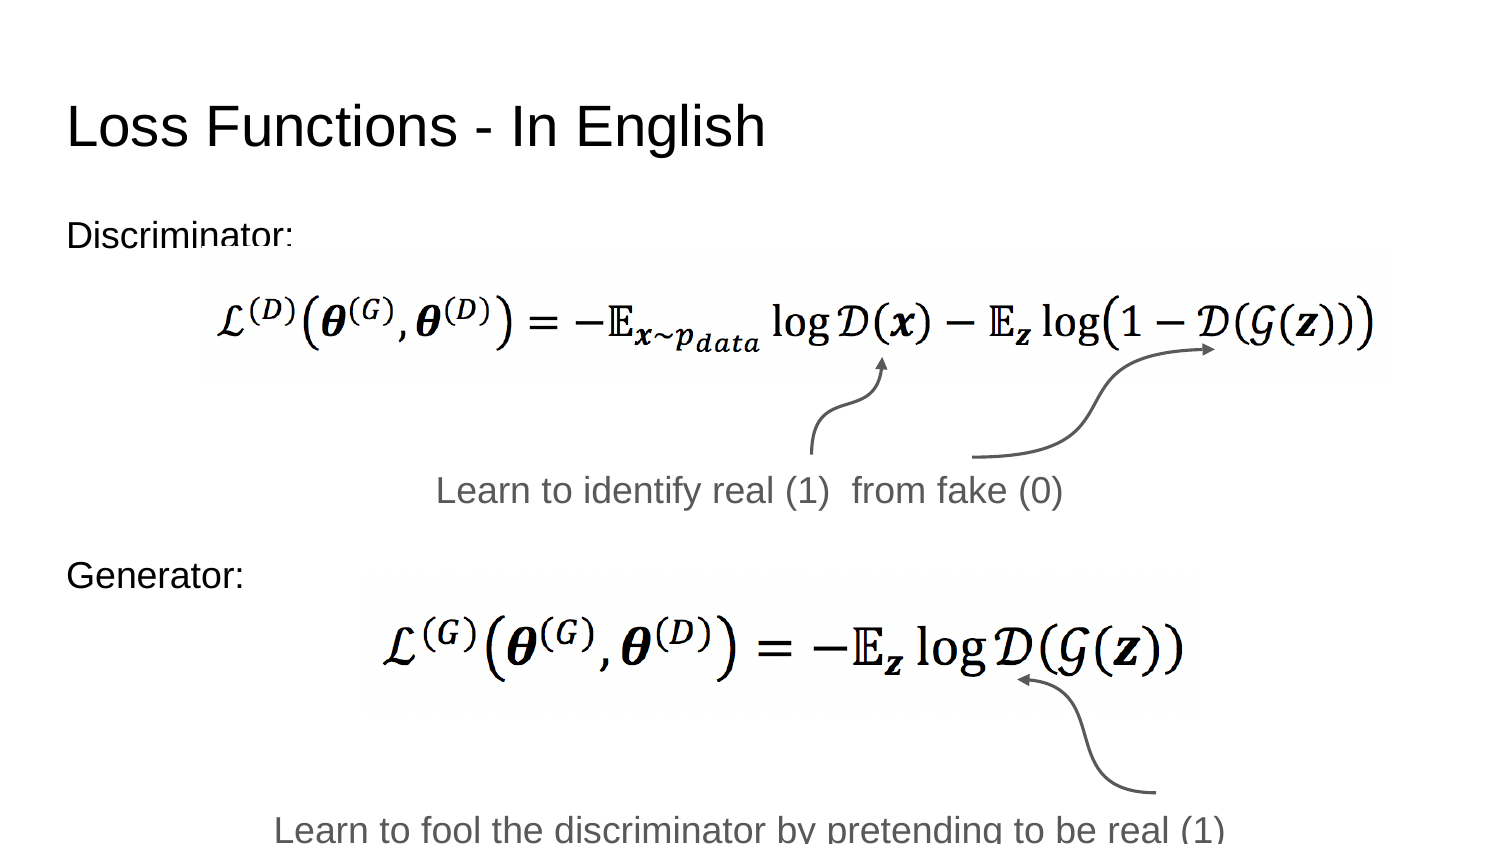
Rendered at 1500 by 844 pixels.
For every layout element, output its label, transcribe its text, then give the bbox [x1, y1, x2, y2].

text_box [1016, 679, 1157, 794]
title Loss Functions - In English [51, 72, 1449, 167]
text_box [971, 349, 1216, 458]
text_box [797, 370, 896, 442]
list Discriminator: Learn to identify real (1) from fake (0) Generator: Learn to fool the discriminator by pretending to be real (1) [51, 189, 1449, 750]
picture [202, 246, 1388, 383]
picture [363, 572, 1200, 715]
